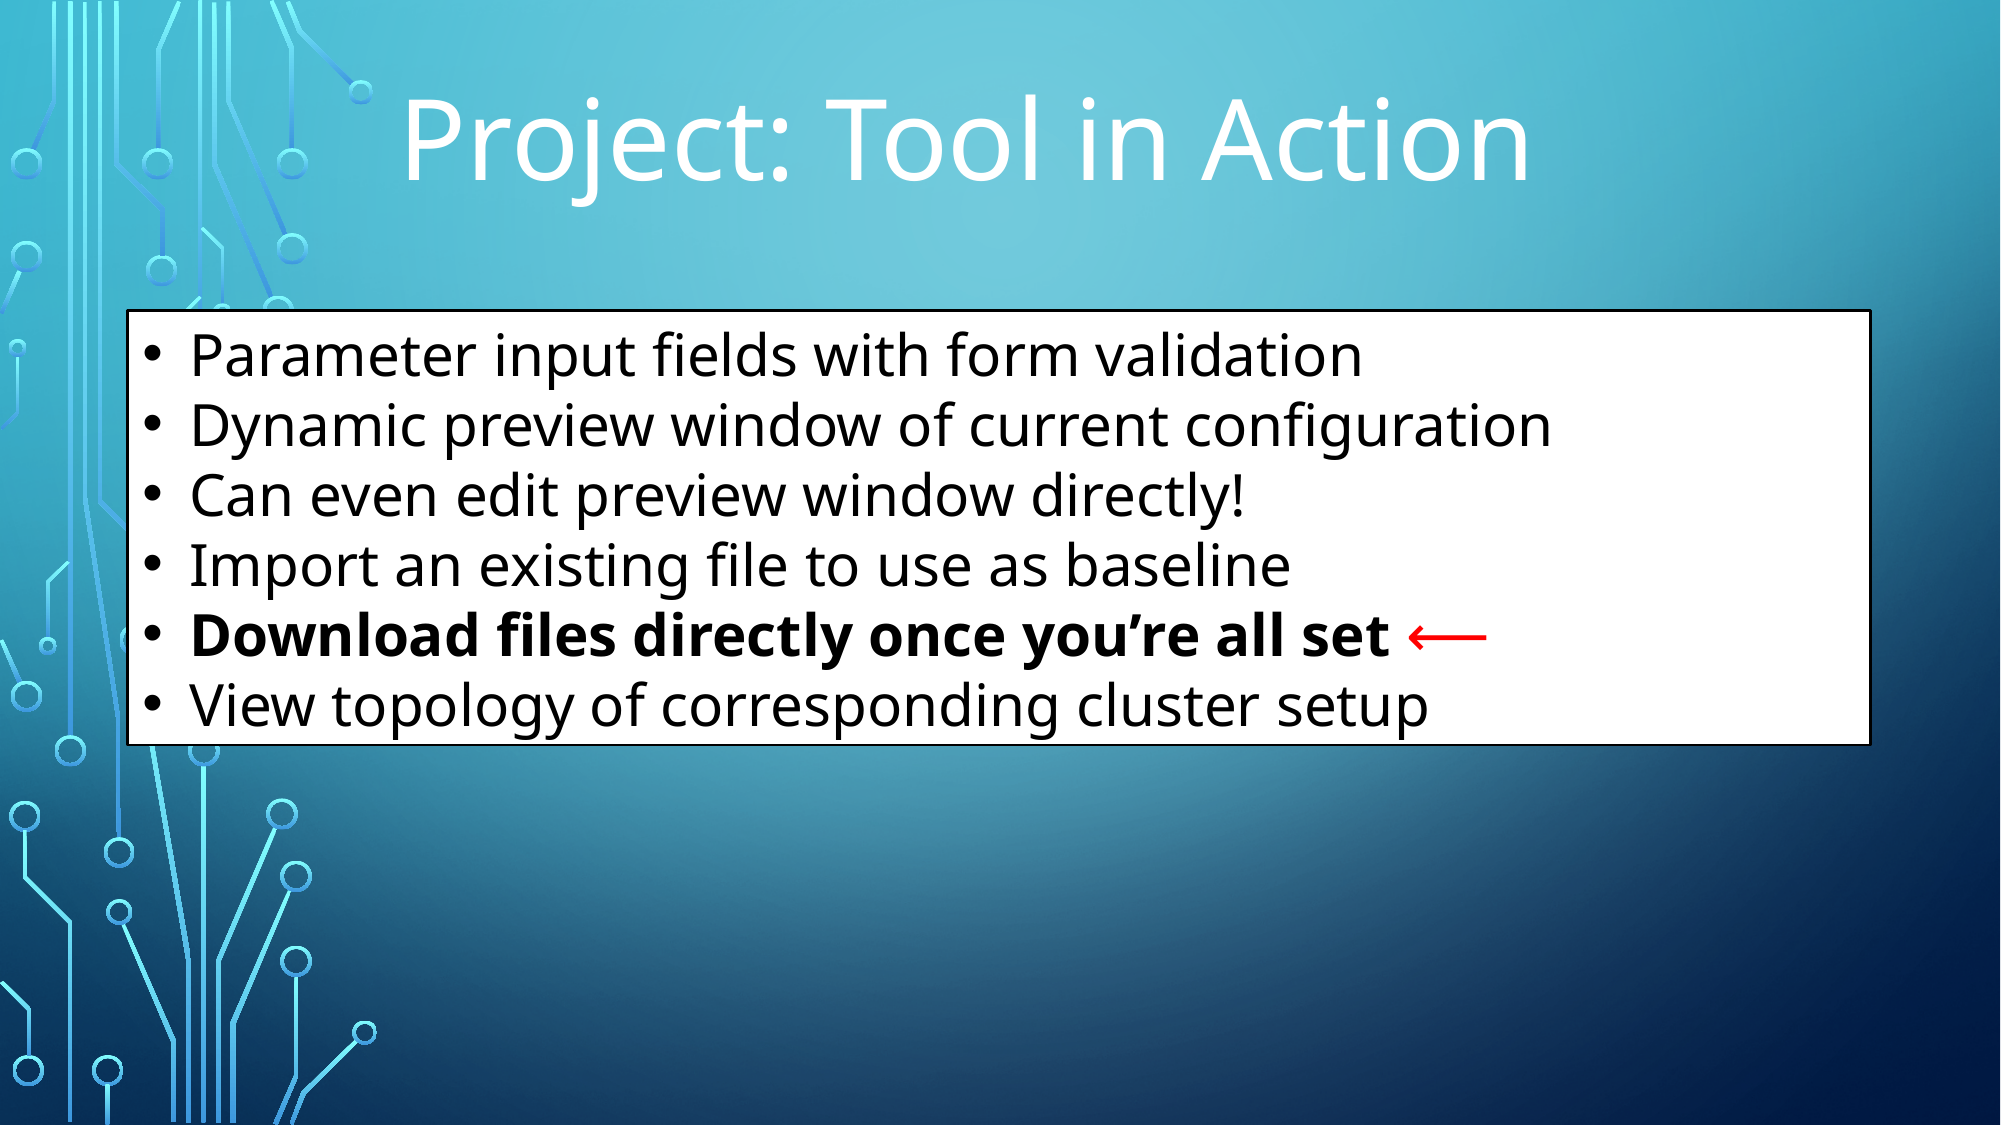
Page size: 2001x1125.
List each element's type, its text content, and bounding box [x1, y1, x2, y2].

text_box Project: Tool in Action [383, 60, 1551, 211]
text_box Parameter input fields with form validation Dynamic preview window of current configuration Can even edit preview window directly! Import an existing file to use as baseline Download files directly once you’re all set ⟵ View topology of corresponding cluster setup [126, 309, 1872, 746]
